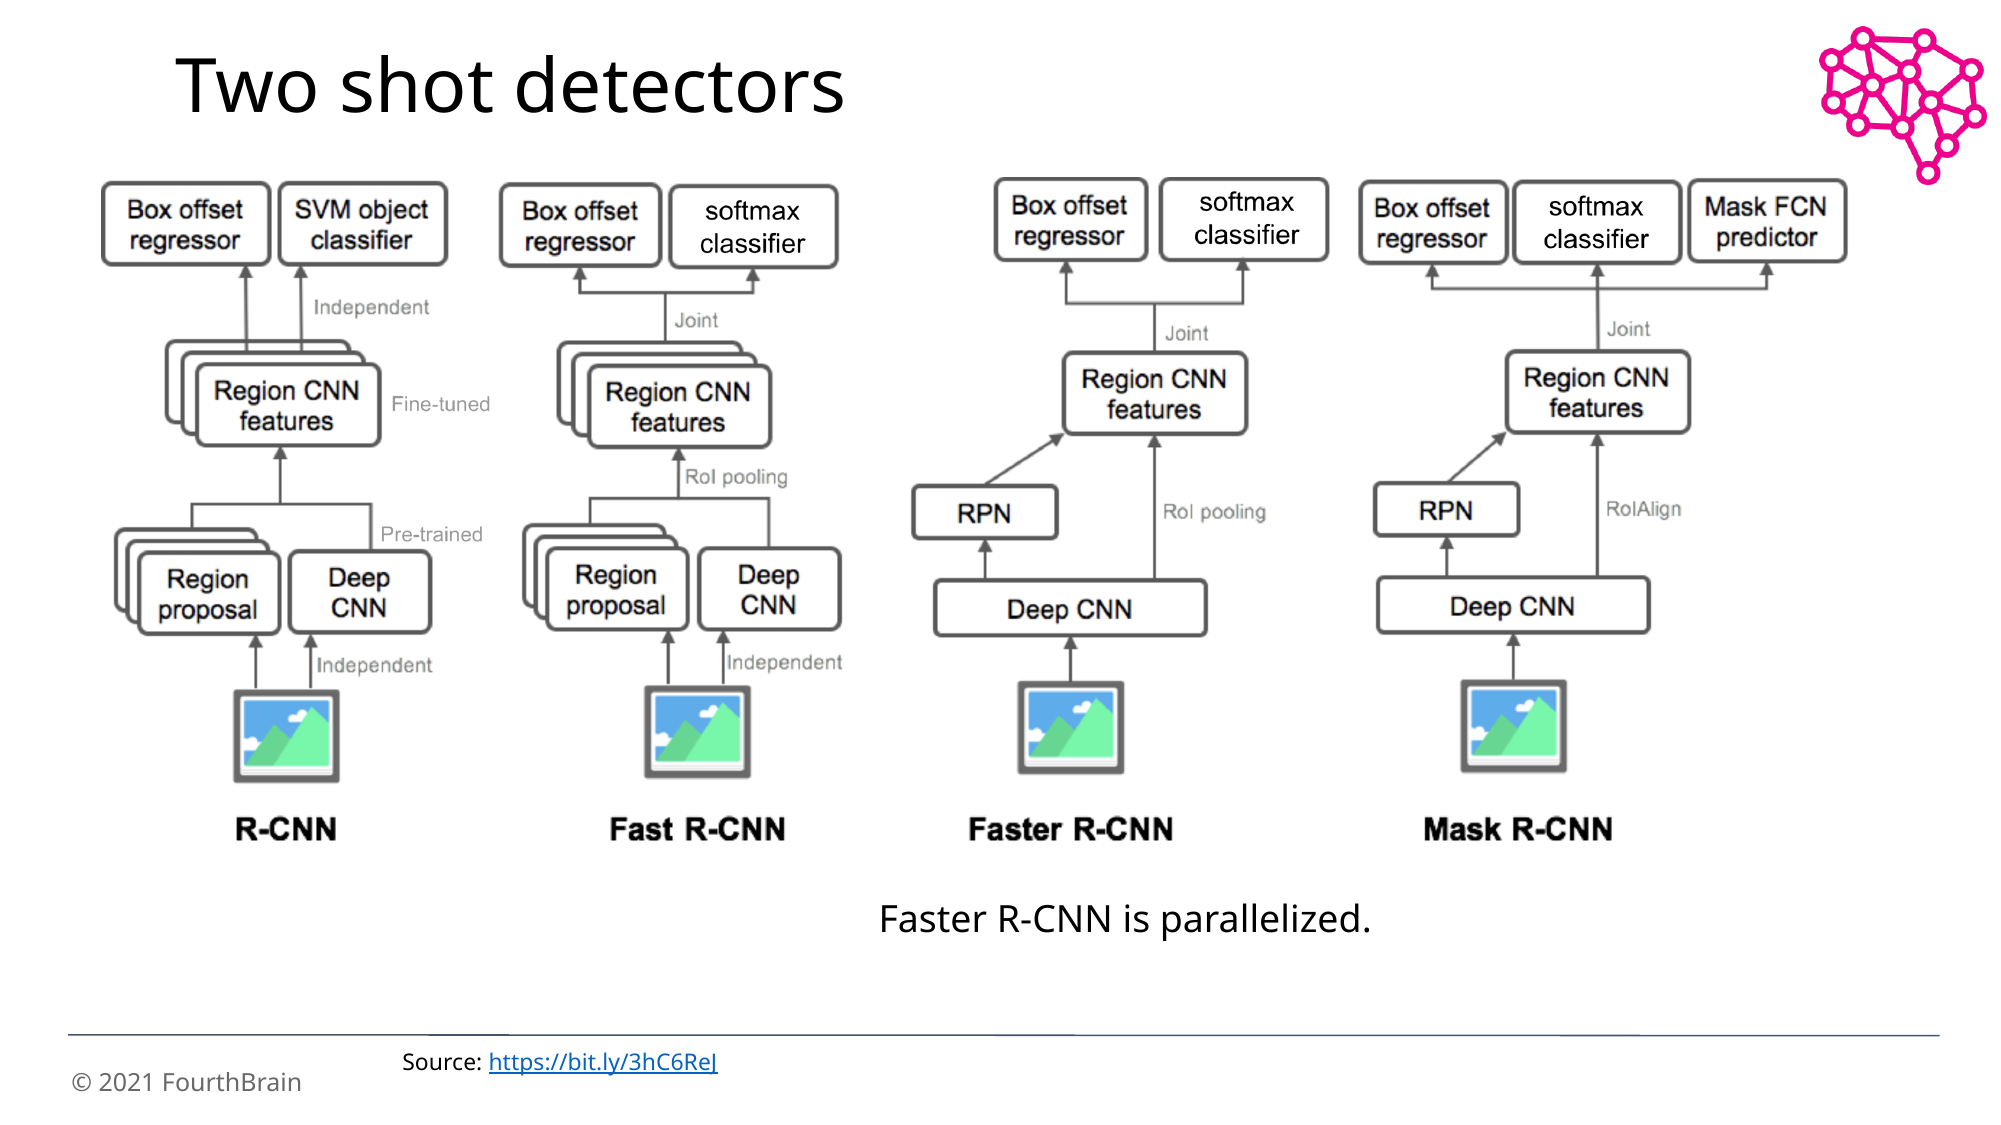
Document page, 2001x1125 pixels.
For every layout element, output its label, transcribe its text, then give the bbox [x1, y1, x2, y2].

text_box Source: https://bit.ly/3hC6ReJ [387, 1039, 1397, 1114]
picture [97, 26, 1987, 869]
text_box Faster R-CNN is parallelized. [863, 887, 1447, 948]
text_box Two shot detectors [160, 29, 1685, 135]
